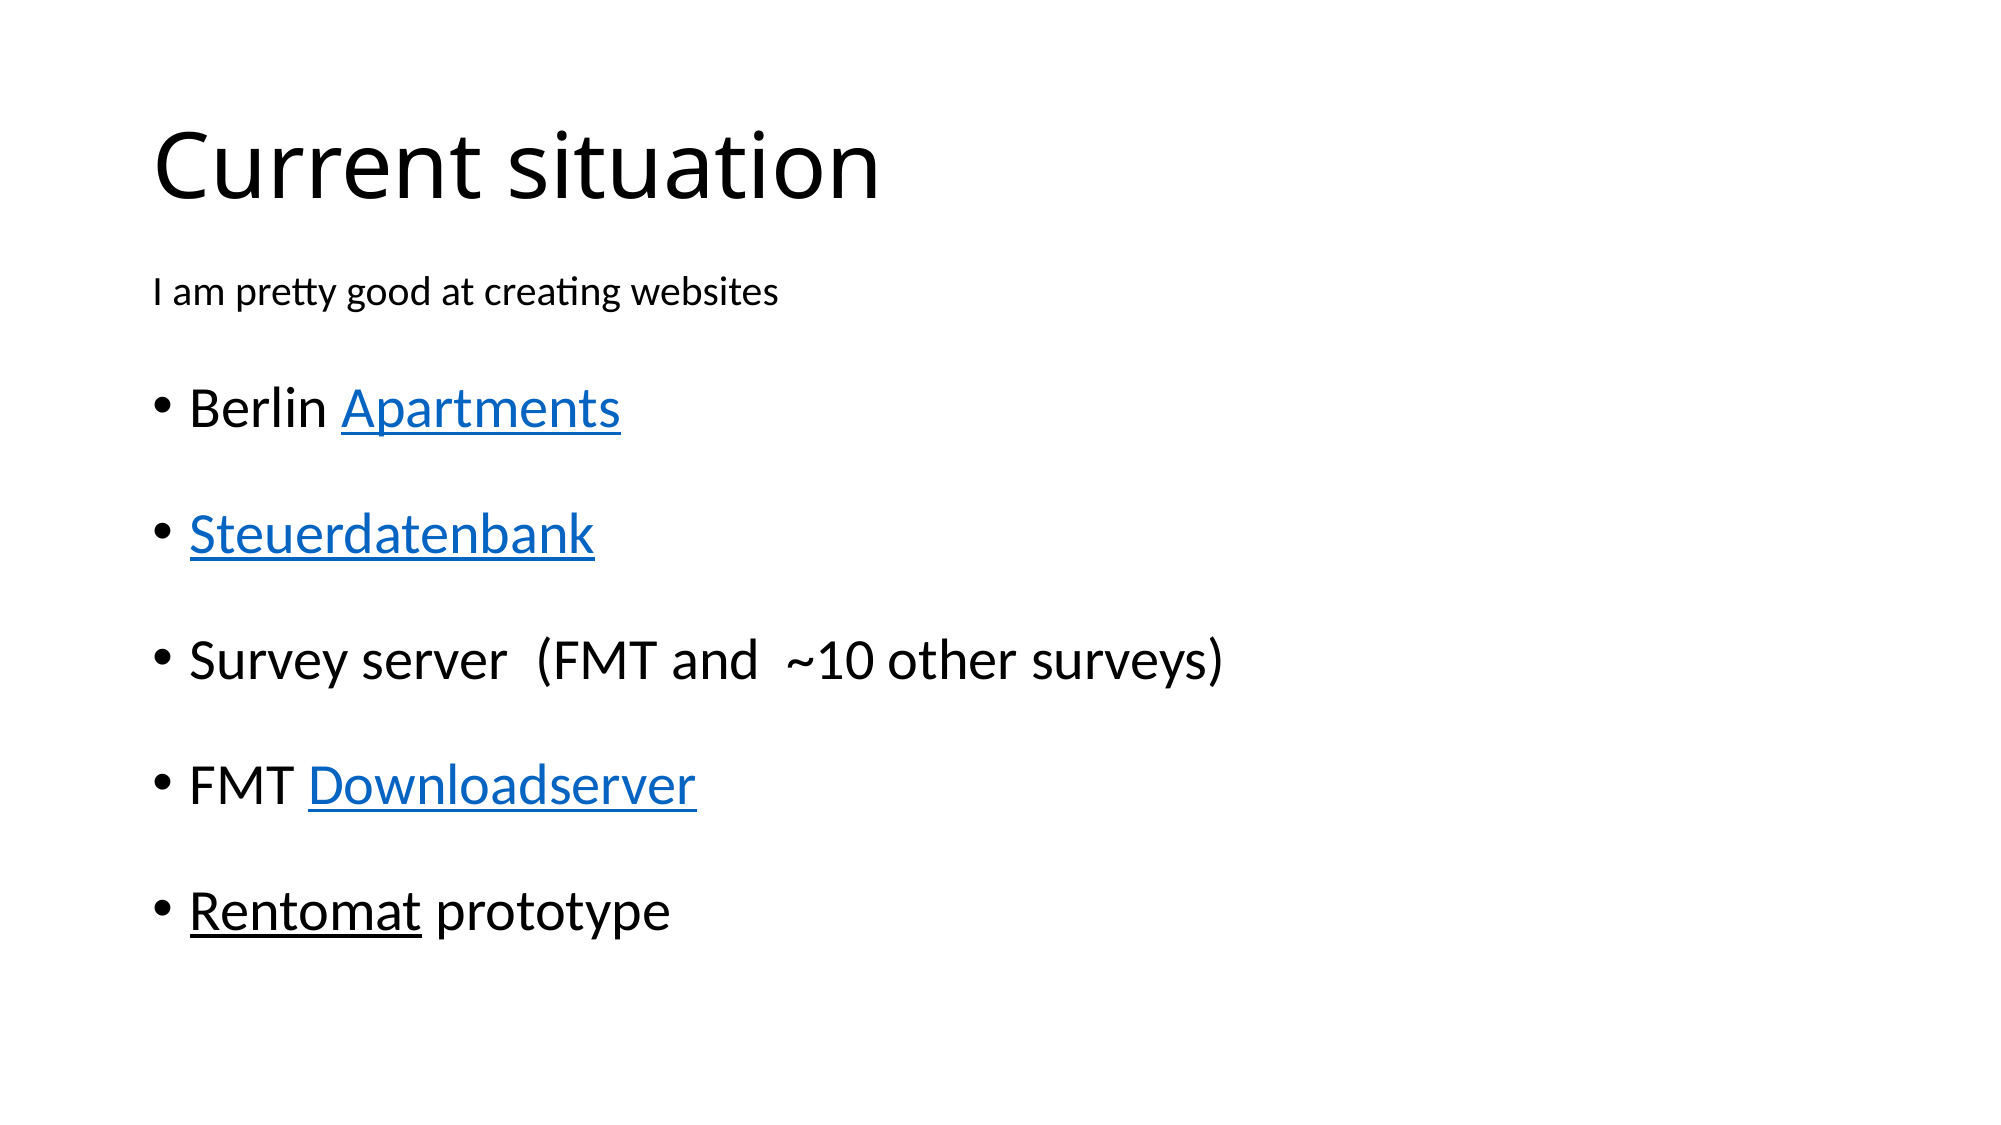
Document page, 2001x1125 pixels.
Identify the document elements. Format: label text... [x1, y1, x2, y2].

title Current situation [137, 59, 1863, 231]
list I am pretty good at creating websites Berlin Apartments Steuerdatenbank Survey server (FMT and ~10 other surveys) FMT Downloadserver Rentomat prototype [137, 231, 1863, 1075]
